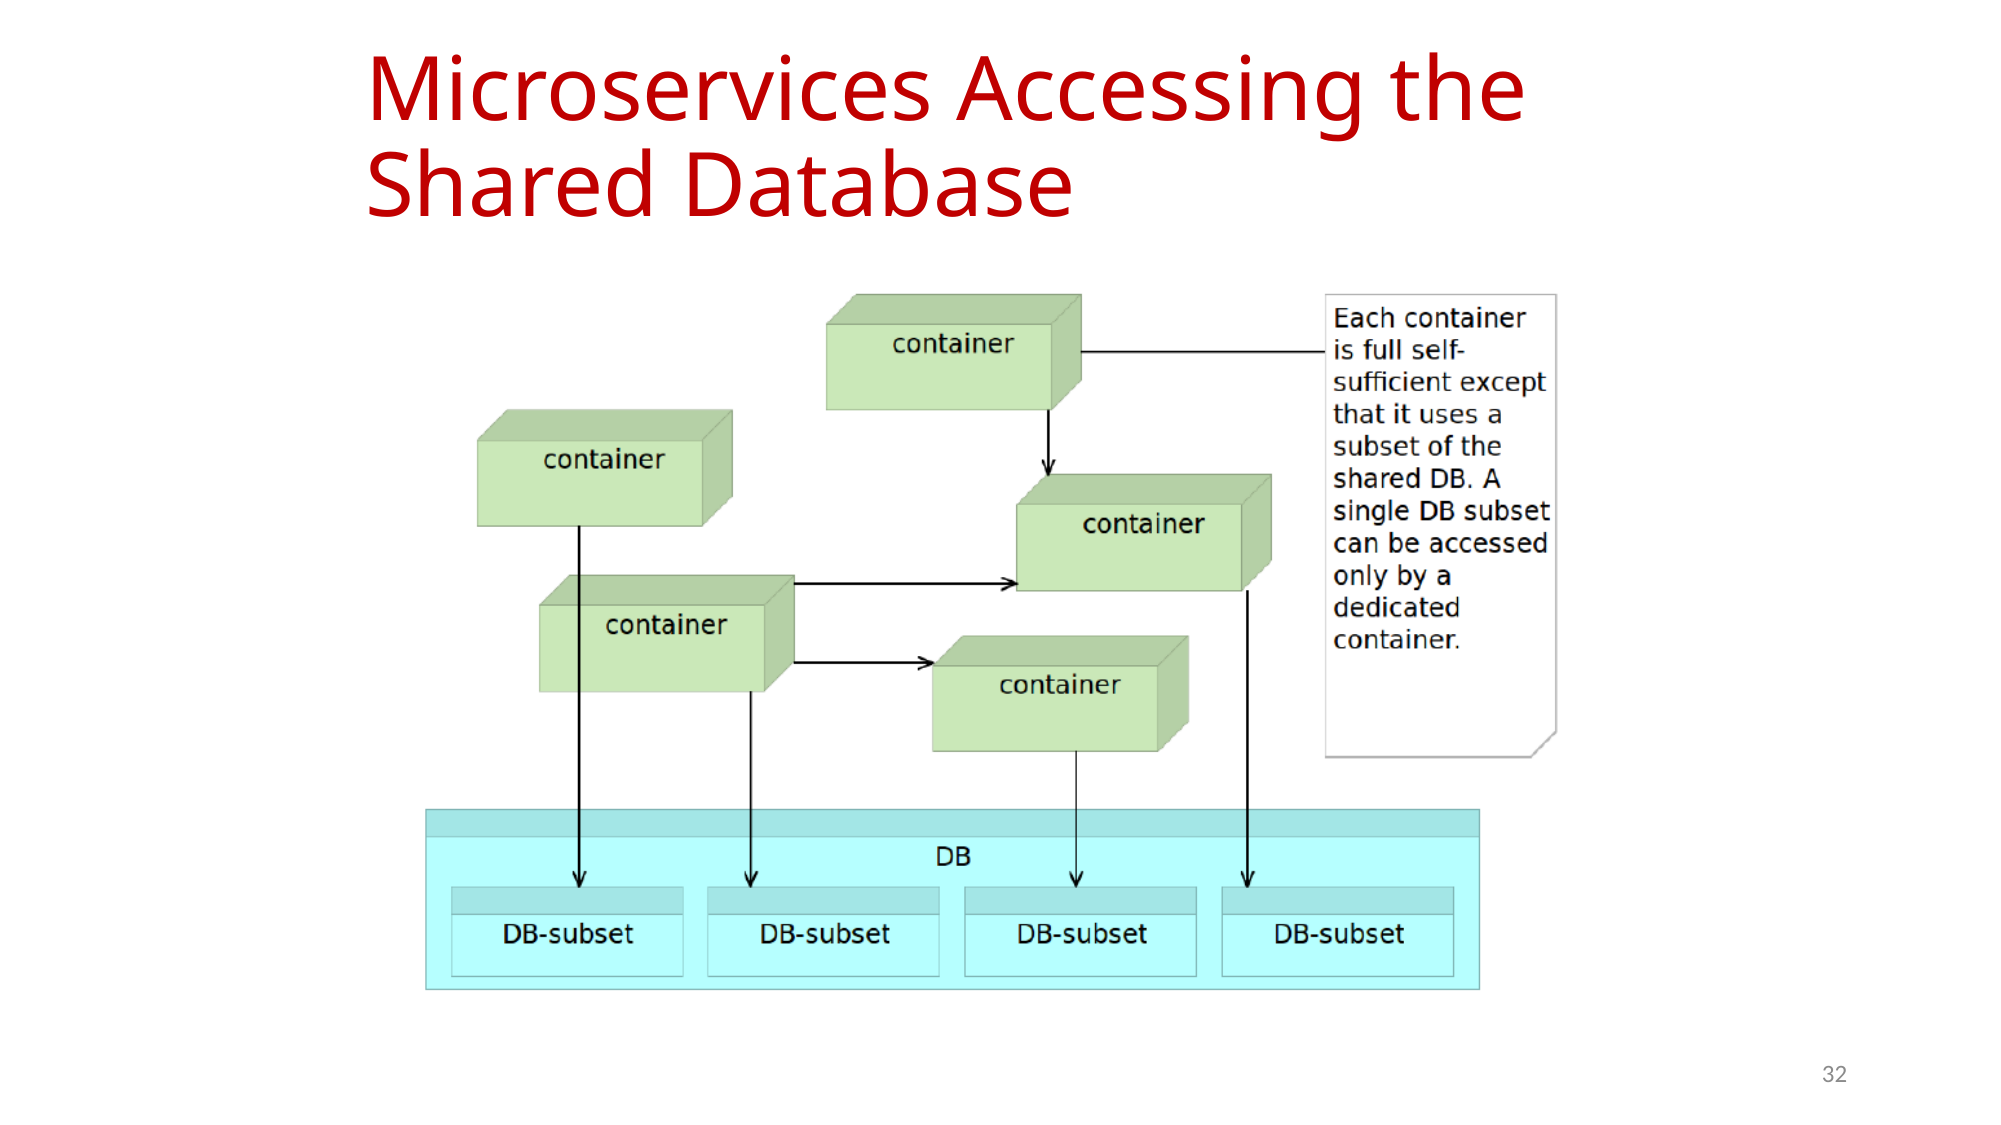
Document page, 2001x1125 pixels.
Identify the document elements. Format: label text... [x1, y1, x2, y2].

picture [397, 272, 1594, 1007]
title Microservices Accessing the Shared Database [350, 35, 1674, 244]
slide_number 32 [1412, 1042, 1863, 1103]
